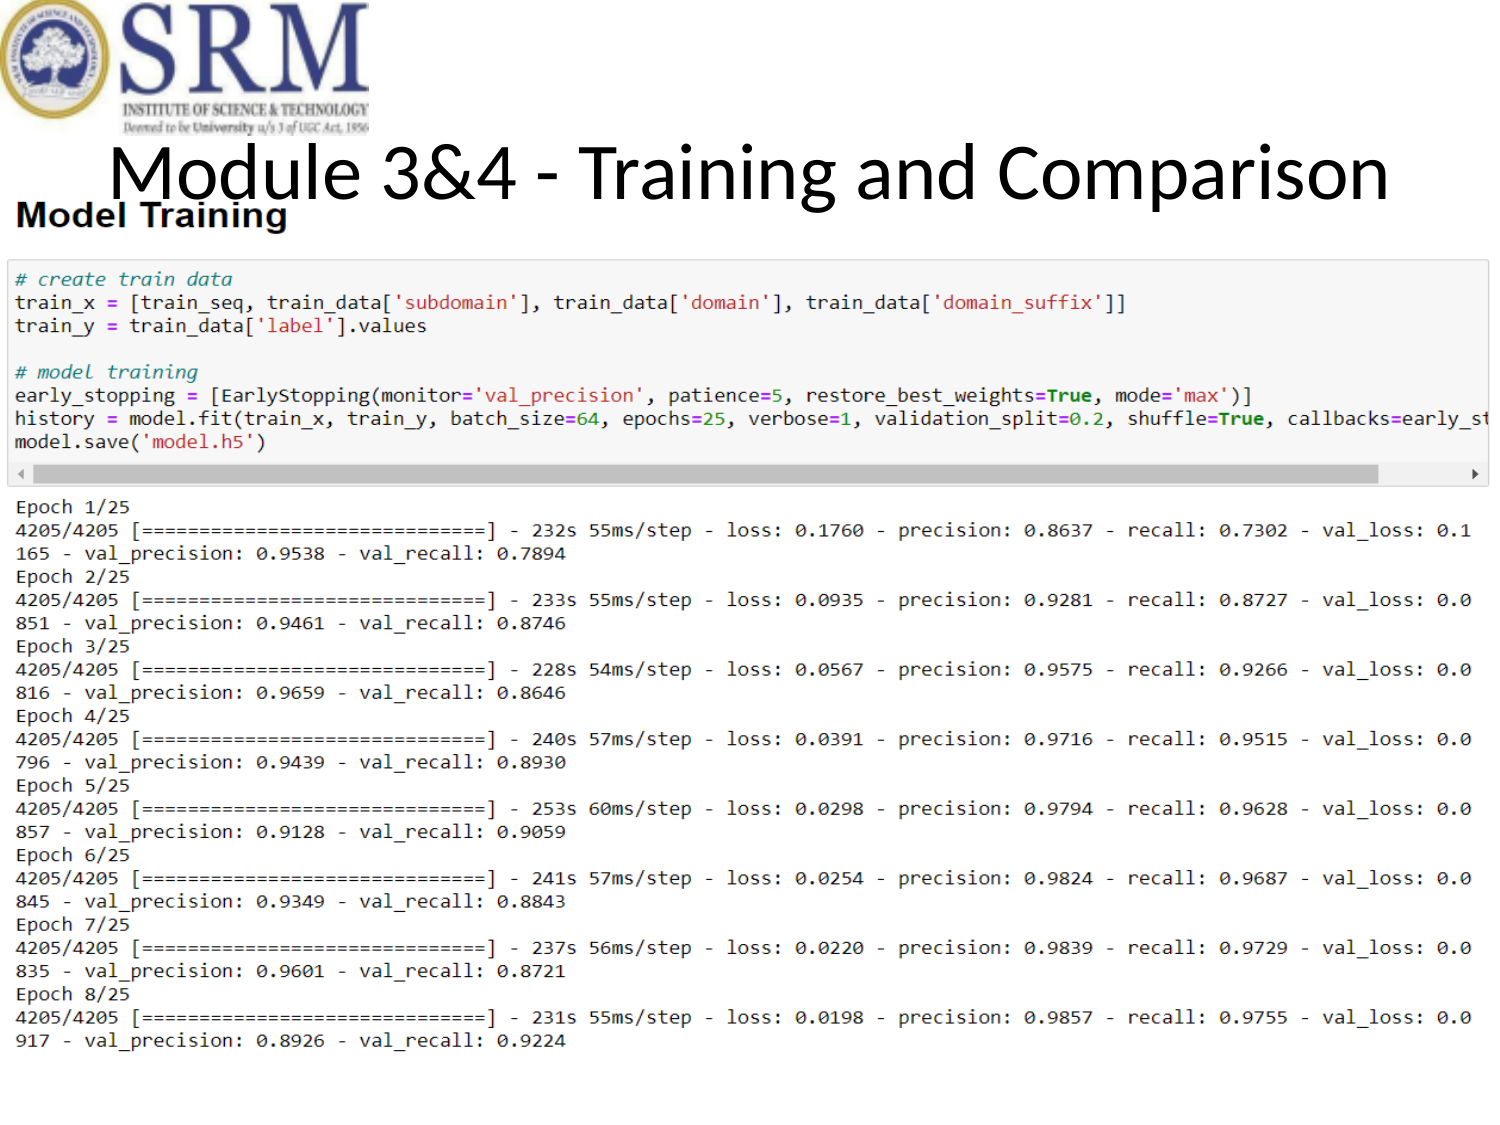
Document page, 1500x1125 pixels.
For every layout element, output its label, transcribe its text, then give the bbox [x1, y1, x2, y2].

picture [0, 0, 369, 137]
picture [0, 182, 1500, 1070]
title Module 3&4 - Training and Comparison [75, 111, 1426, 179]
